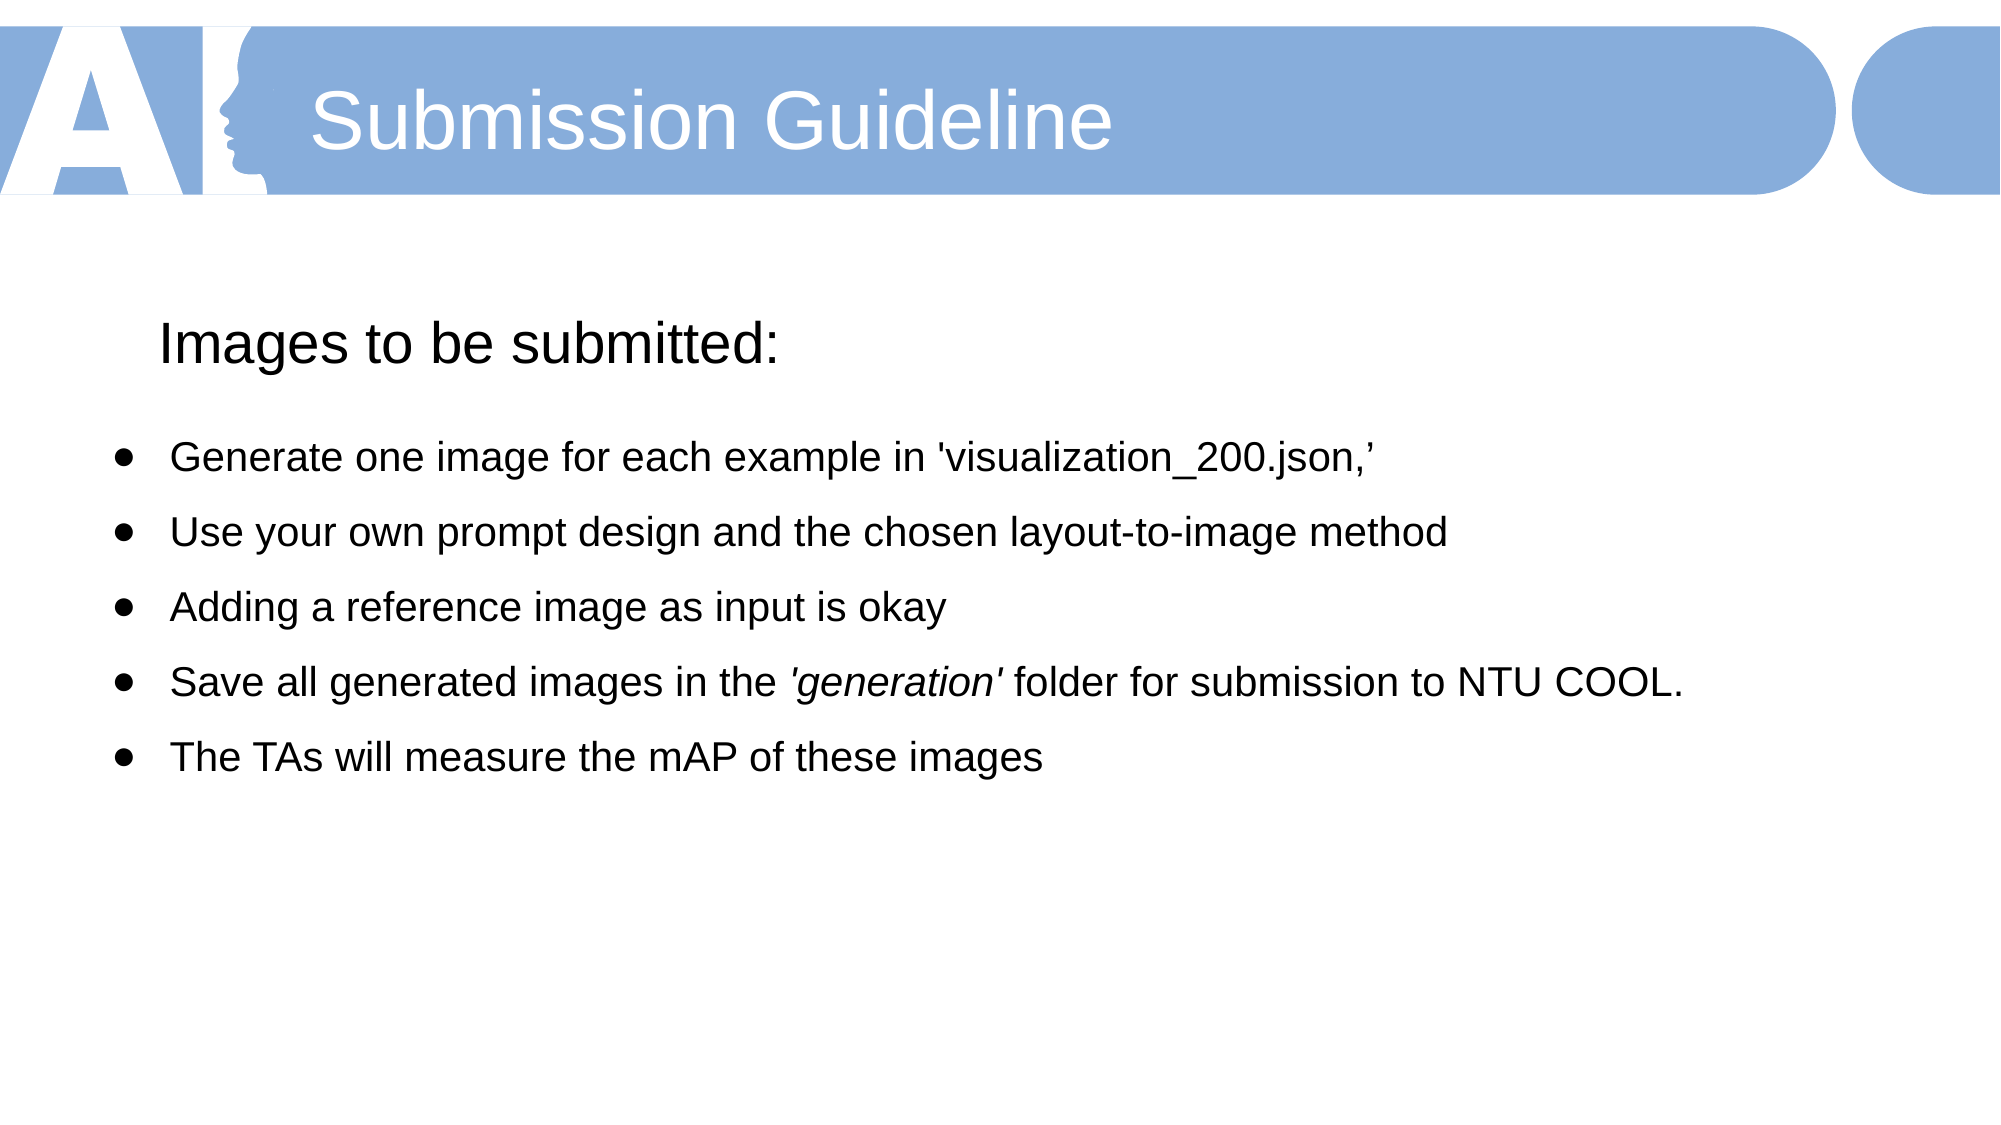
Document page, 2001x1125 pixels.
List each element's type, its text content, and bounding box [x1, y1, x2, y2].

text_box Generate one image for each example in 'visualization_200.json,’ Use your own prompt design and the chosen layout-to-image method Adding a reference image as input is okay Save all generated images in the 'generation' folder for submission to NTU COOL. The TAs will measure the mAP of these images [94, 341, 1809, 788]
list Submission Guideline [295, 63, 1899, 182]
text_box Images to be submitted: [143, 298, 1144, 384]
